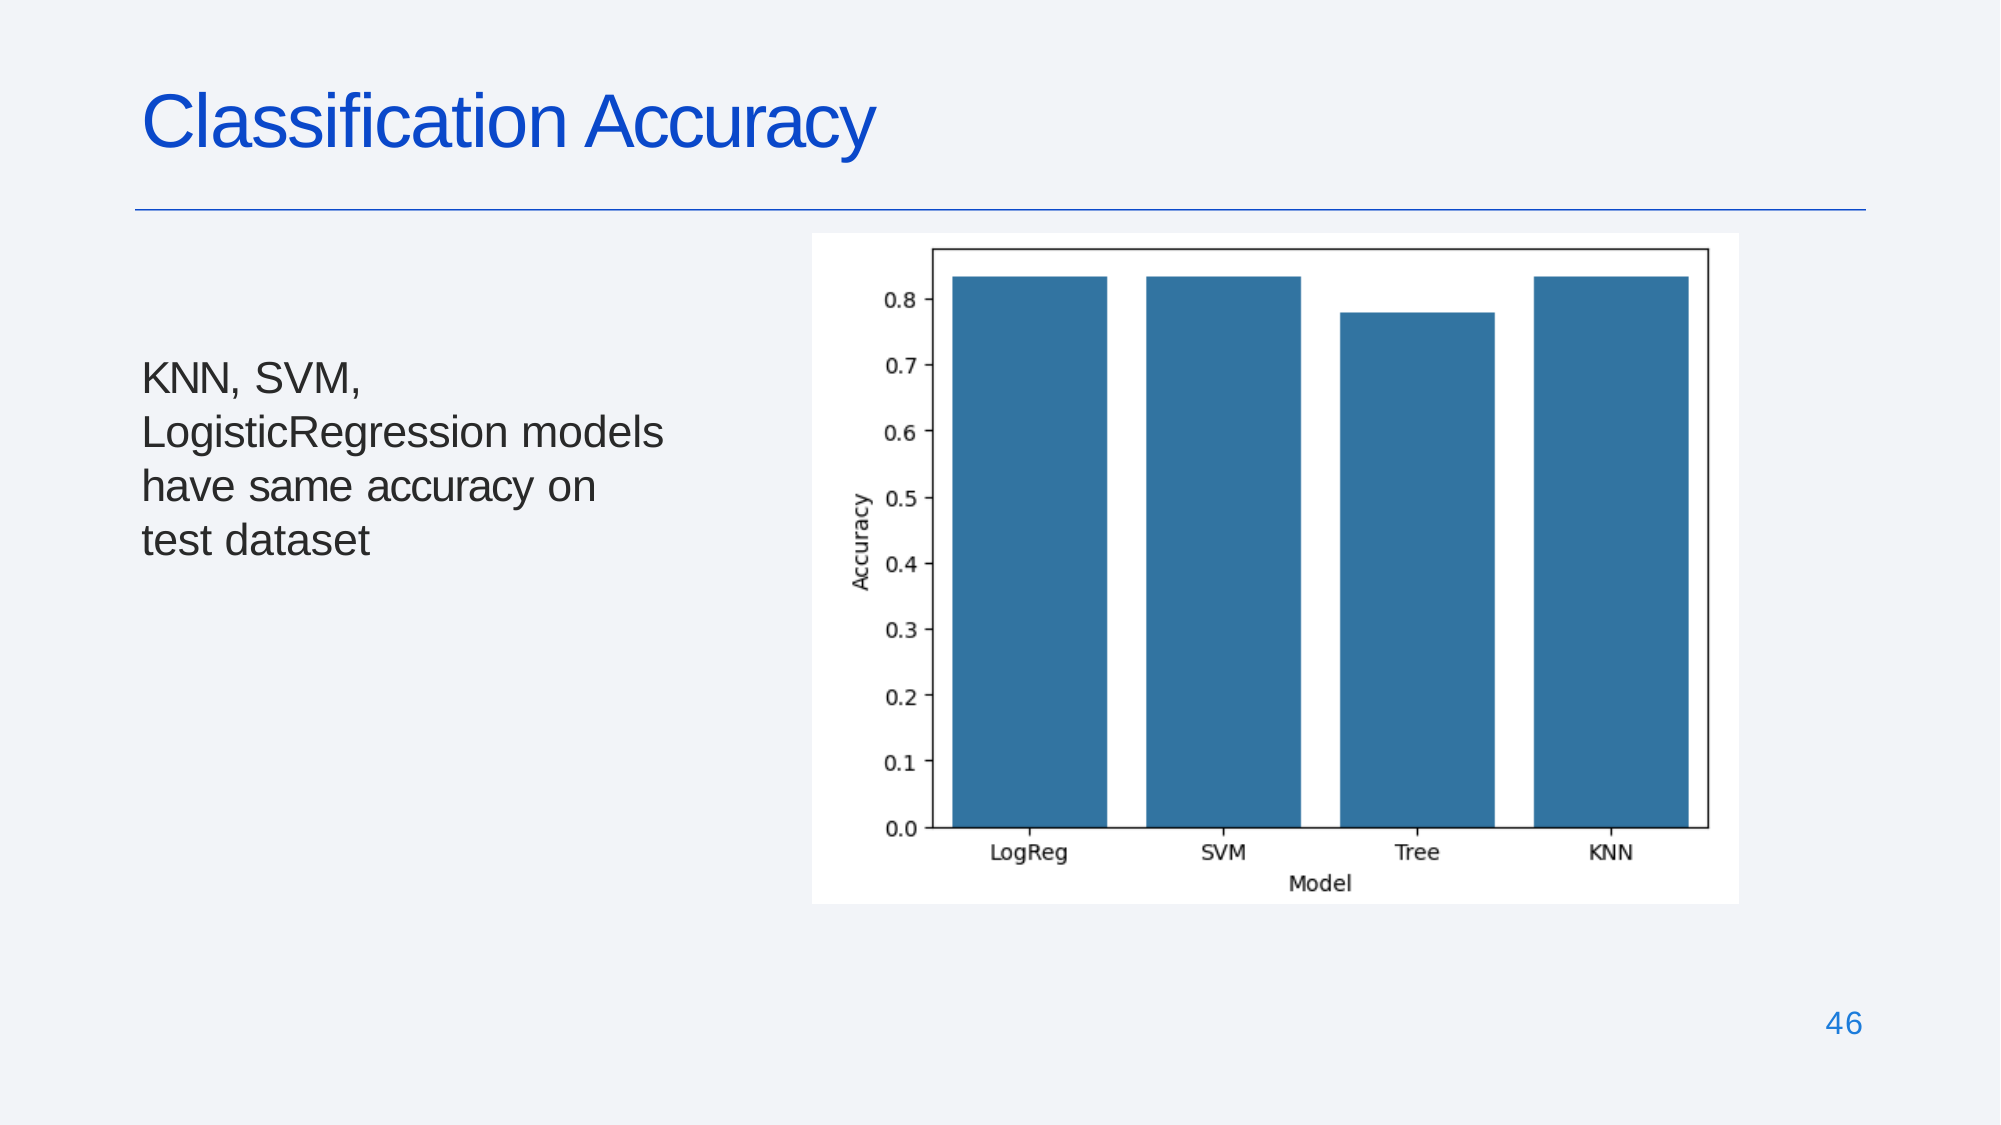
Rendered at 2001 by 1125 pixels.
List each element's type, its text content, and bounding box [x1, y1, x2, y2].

text_box KNN, SVM, LogisticRegression models have same accuracy on test dataset [139, 345, 680, 565]
picture [0, 0, 2000, 1125]
title Classification Accuracy [118, 48, 1819, 260]
text_box 46 [1823, 1002, 1869, 1041]
